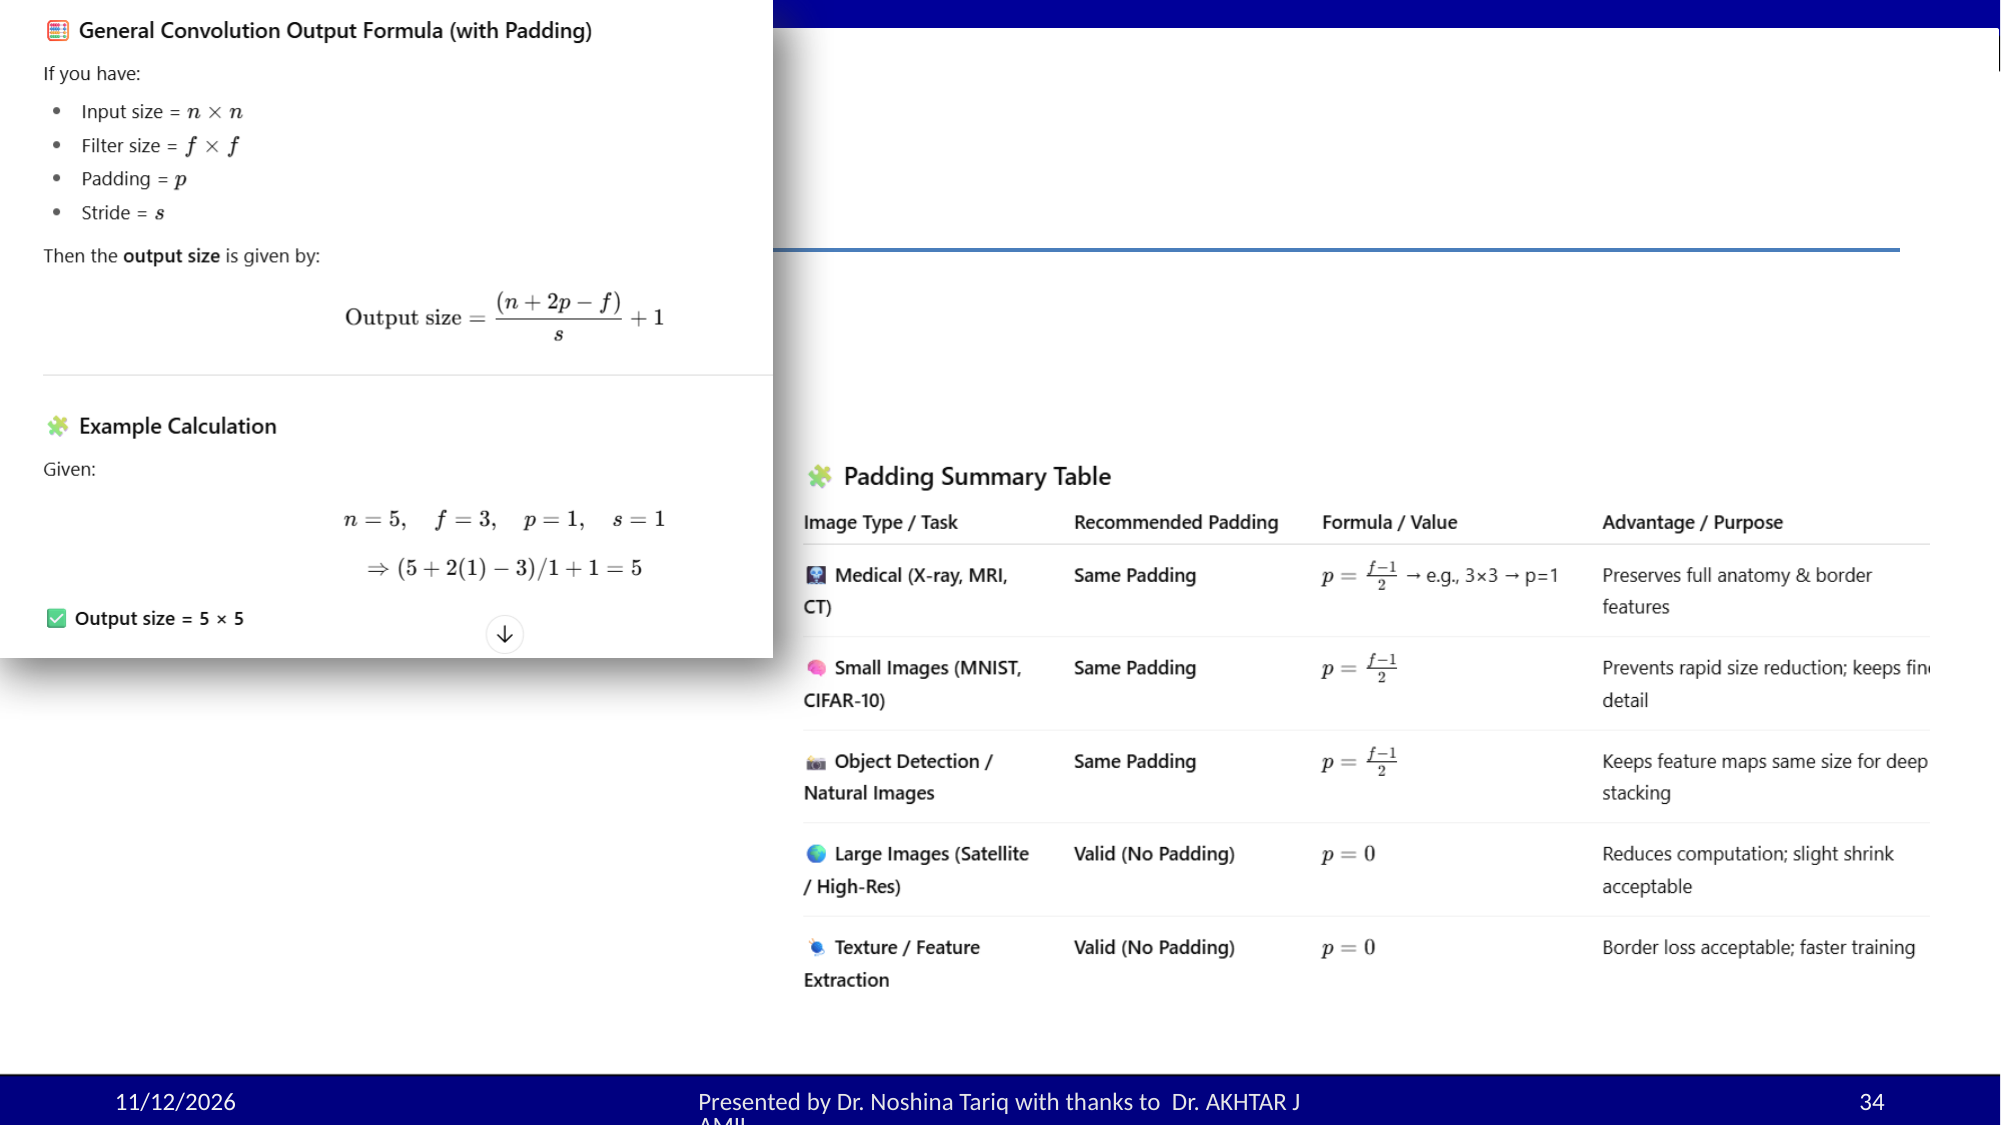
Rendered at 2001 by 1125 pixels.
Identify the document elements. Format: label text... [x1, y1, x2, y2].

slide_number 34 [1433, 1062, 1900, 1125]
slide_number 09-Oct-25 [99, 1062, 567, 1125]
picture [0, 0, 2001, 1125]
footer Presented by Dr. Noshina Tariq with thanks to Dr. AKHTAR JAMIL [683, 1062, 1317, 1125]
